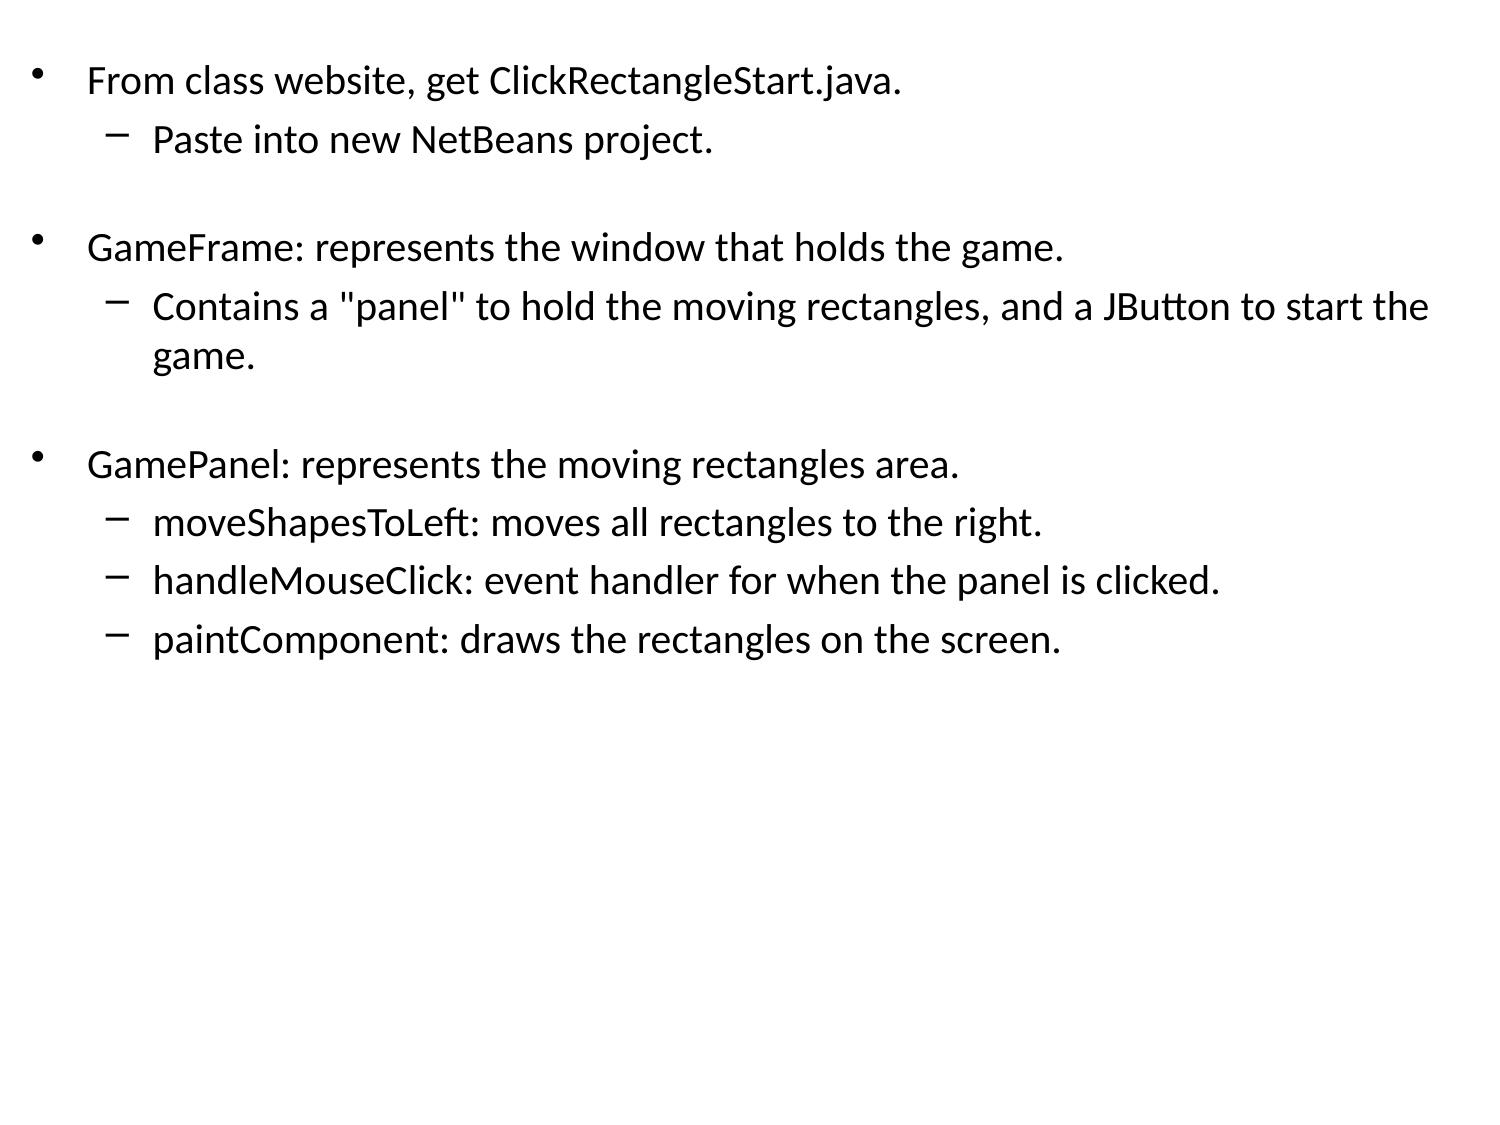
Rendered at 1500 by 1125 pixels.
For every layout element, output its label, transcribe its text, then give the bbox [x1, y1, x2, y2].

list From class website, get ClickRectangleStart.java. Paste into new NetBeans project. GameFrame: represents the window that holds the game. Contains a "panel" to hold the moving rectangles, and a JButton to start the game. GamePanel: represents the moving rectangles area. moveShapesToLeft: moves all rectangles to the right. handleMouseClick: event handler for when the panel is clicked. paintComponent: draws the rectangles on the screen. [15, 45, 1485, 1006]
